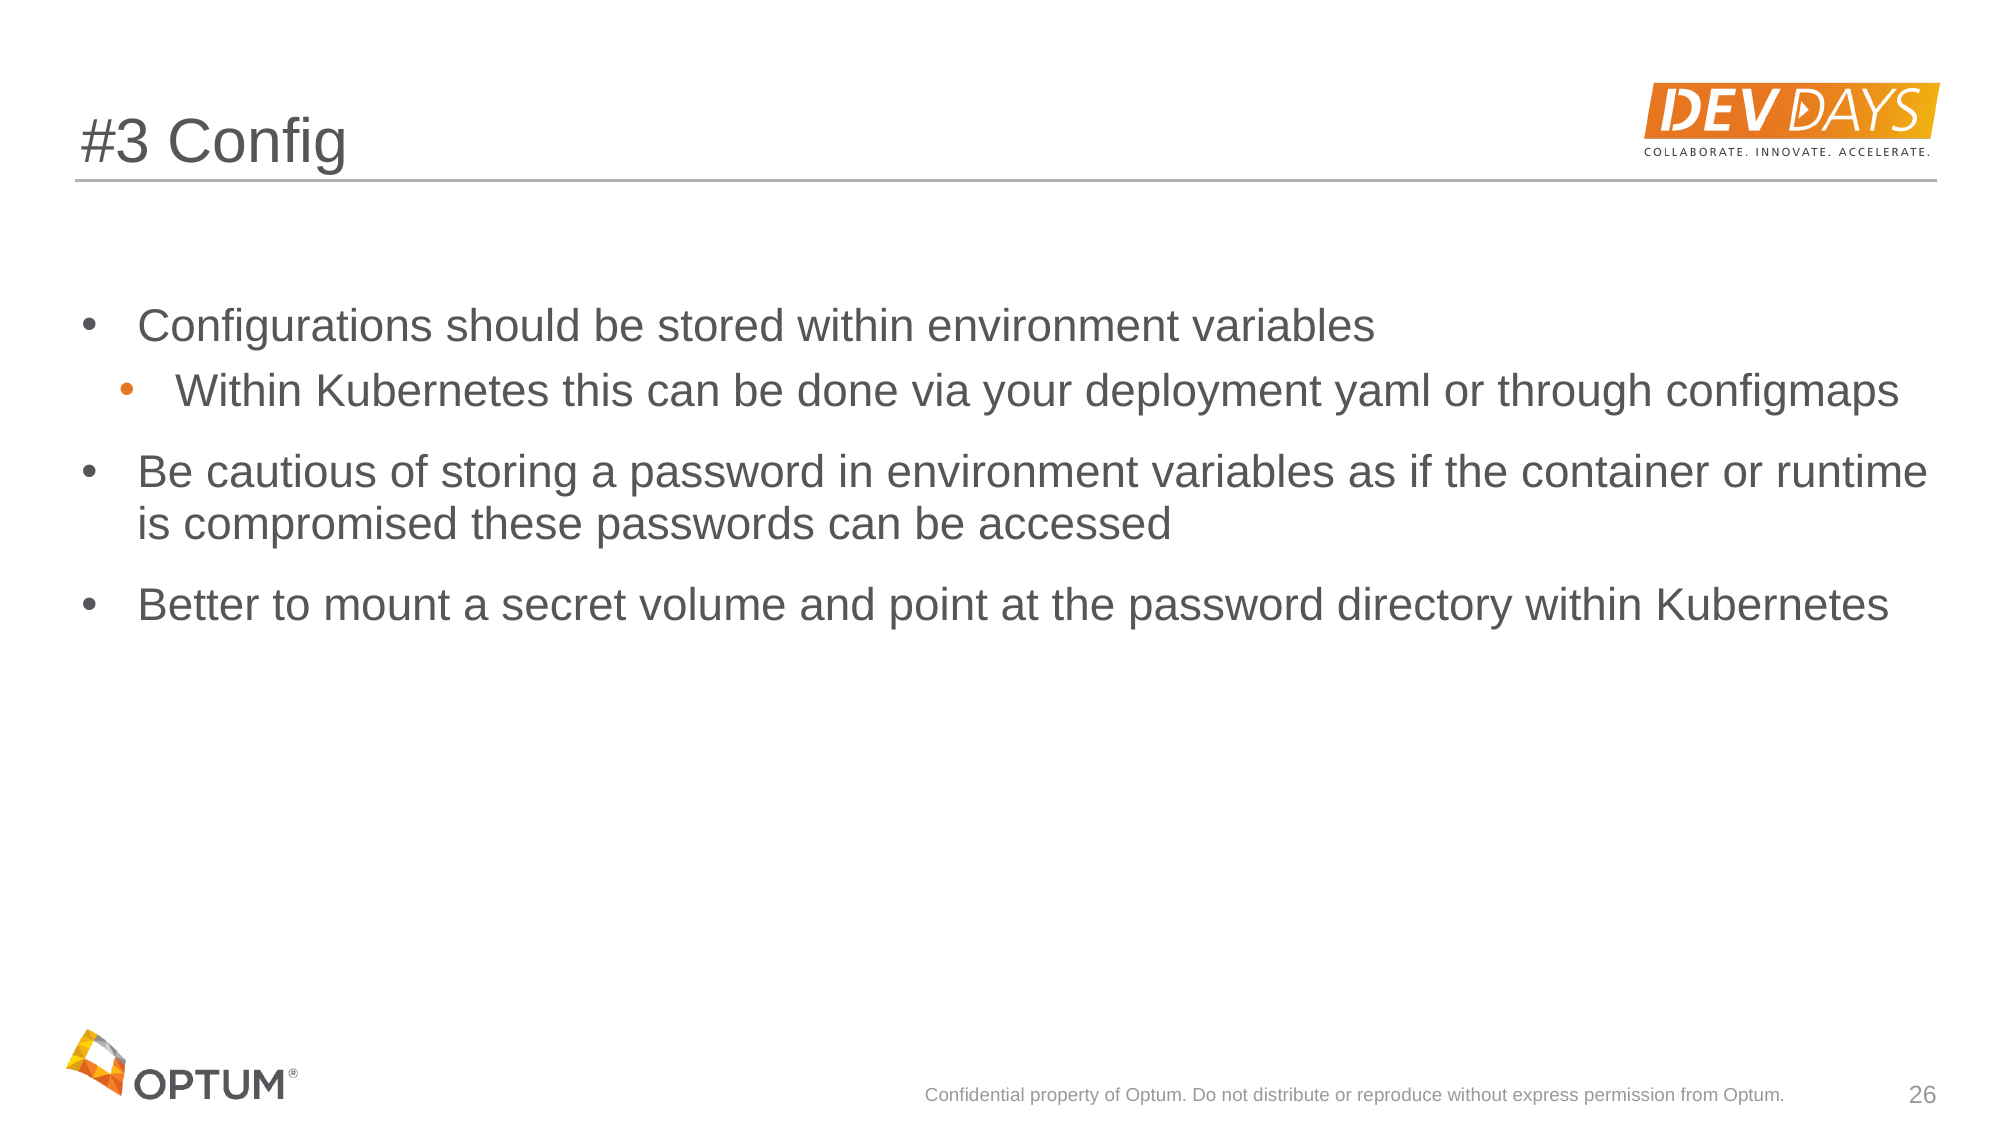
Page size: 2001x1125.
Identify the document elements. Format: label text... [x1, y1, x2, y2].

picture [64, 1027, 299, 1101]
list Configurations should be stored within environment variables Within Kubernetes this can be done via your deployment yaml or through configmaps Be cautious of storing a password in environment variables as if the container or runtime is compromised these passwords can be accessed Better to mount a secret volume and point at the password directory within Kubernetes [81, 299, 1938, 968]
slide_number 26 [1847, 1064, 1937, 1124]
footer Confidential property of Optum. Do not distribute or reproduce without express permission from Optum. [868, 1064, 1841, 1124]
title #3 Config [81, 0, 1416, 177]
